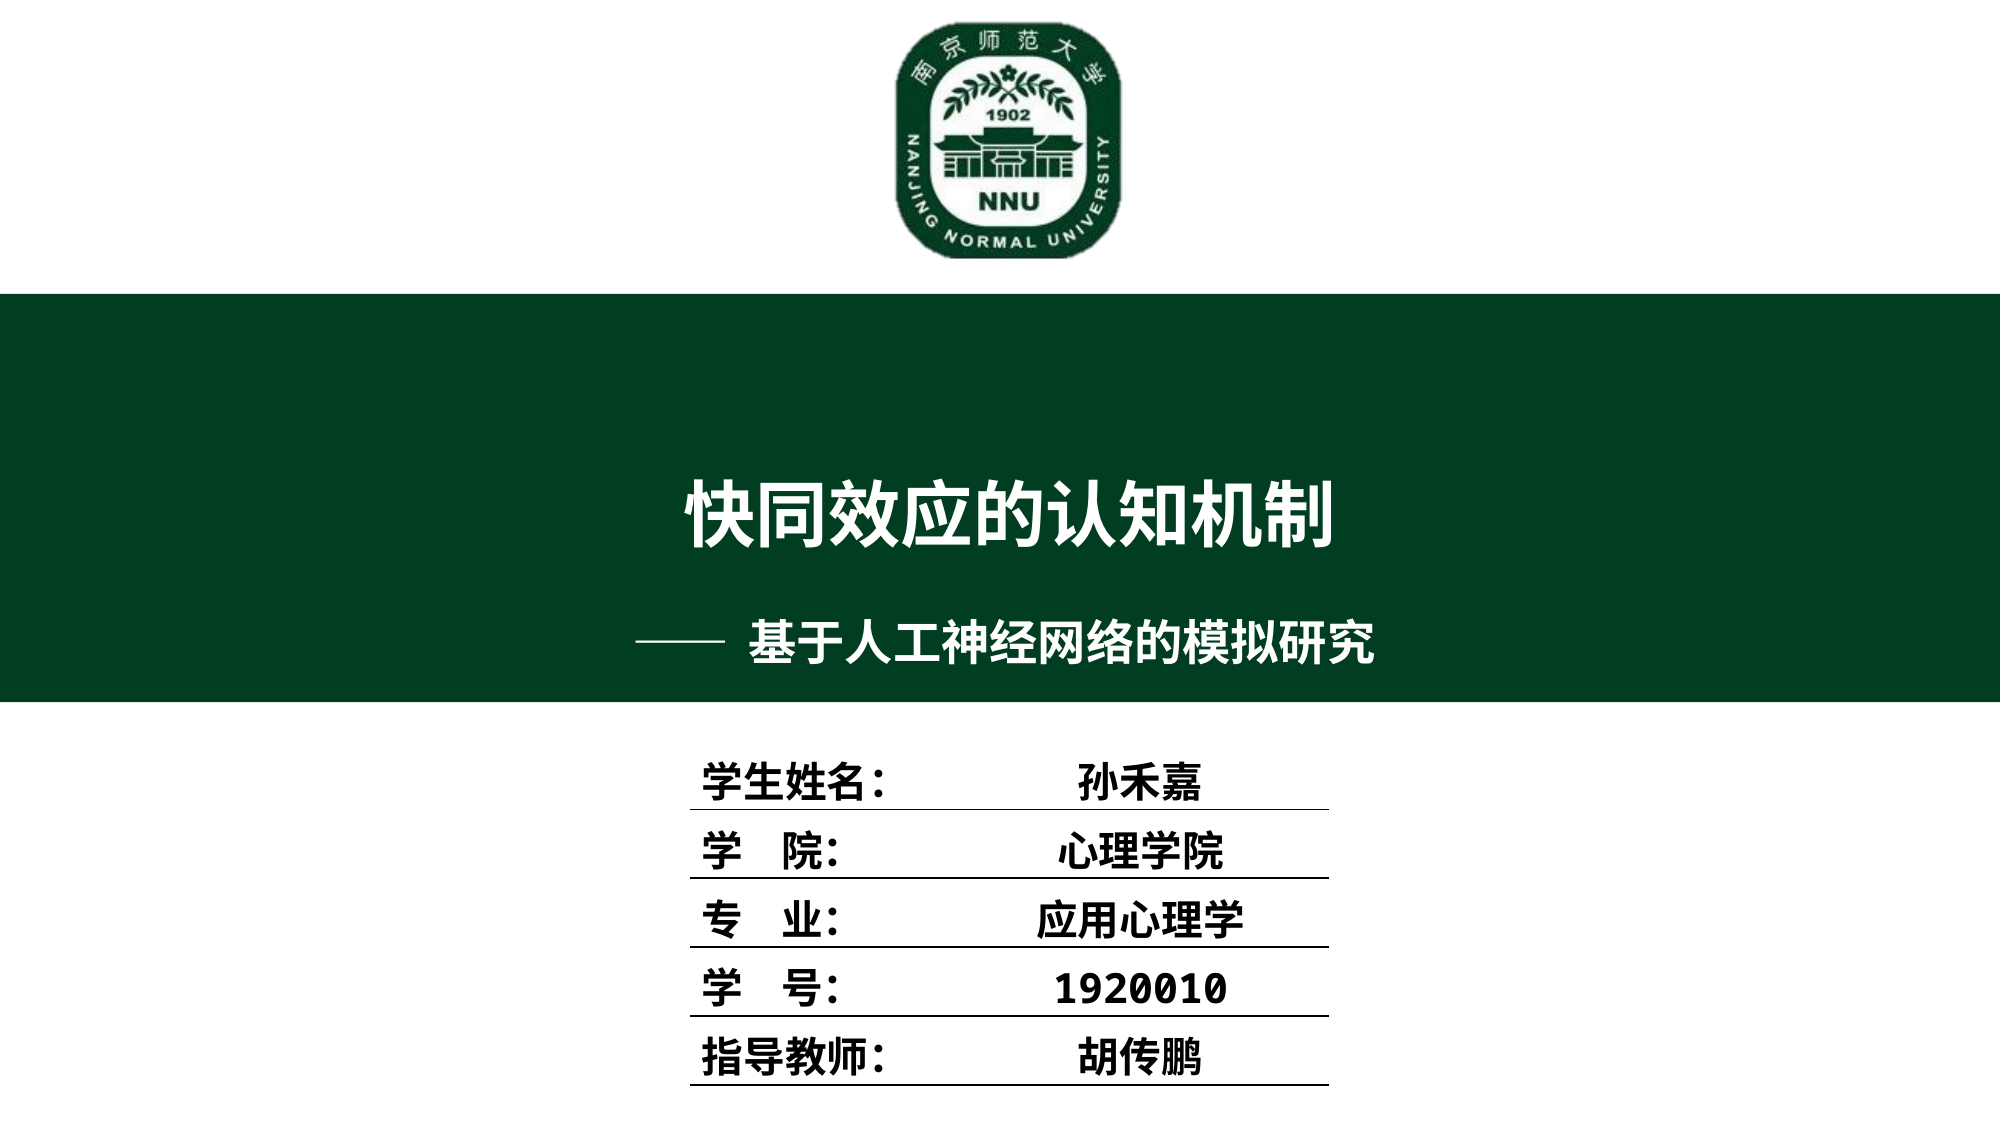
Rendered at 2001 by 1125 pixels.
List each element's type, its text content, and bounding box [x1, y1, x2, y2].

table_cell 指导教师： [690, 1017, 953, 1084]
table_cell 胡传鹏 [953, 1017, 1329, 1084]
text_box [0, 293, 2000, 703]
table_header 孙禾嘉 [953, 741, 1329, 809]
table_header 学生姓名： [690, 741, 953, 809]
table_cell 1920010 [953, 948, 1329, 1015]
text_box 快同效应的认知机制 ——基于人工神经网络的模拟研究 [460, 378, 1559, 678]
table_cell 学 院： [690, 810, 953, 877]
table_cell 应用心理学 [953, 879, 1329, 946]
table_cell 心理学院 [953, 810, 1329, 877]
table_cell 专 业： [690, 879, 953, 946]
table_cell 学 号： [690, 948, 953, 1015]
picture [824, 14, 1195, 268]
